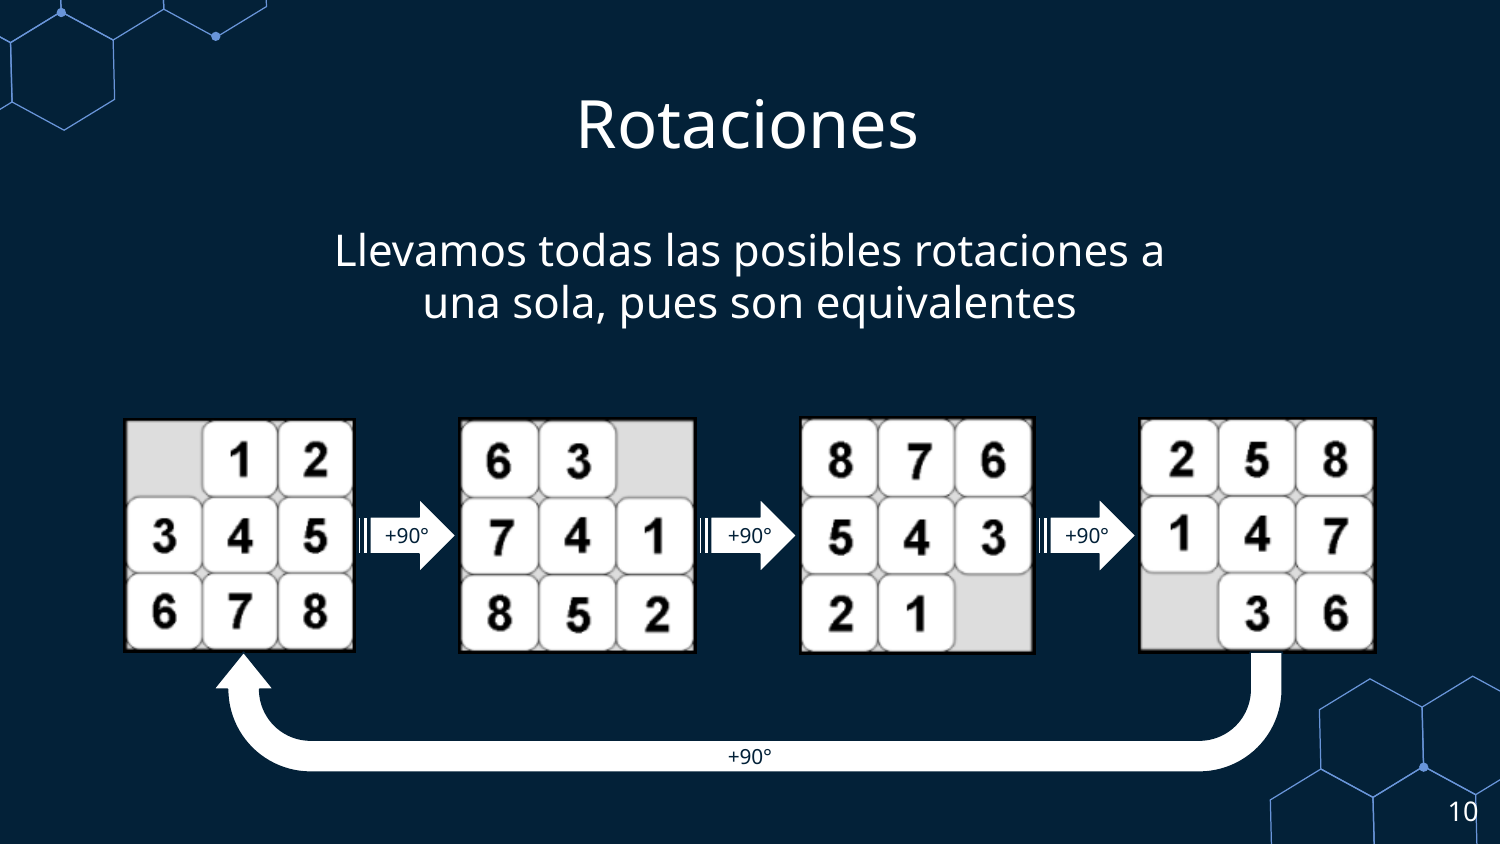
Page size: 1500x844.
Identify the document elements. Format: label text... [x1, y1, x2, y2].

picture [458, 417, 697, 654]
picture [1138, 417, 1377, 654]
picture [123, 418, 356, 653]
text_box +90° [1041, 498, 1133, 573]
text_box [799, 662, 1283, 773]
text_box +90° [360, 498, 453, 573]
picture [799, 416, 1036, 655]
text_box [213, 662, 701, 773]
subtitle Llevamos todas las posibles rotaciones a una sola, pues son equivalentes [281, 153, 1219, 343]
text_box +90° [701, 719, 799, 794]
title Rotaciones [116, 66, 1380, 161]
text_box +90° [702, 498, 794, 573]
slide_number ‹#› [1403, 779, 1494, 844]
